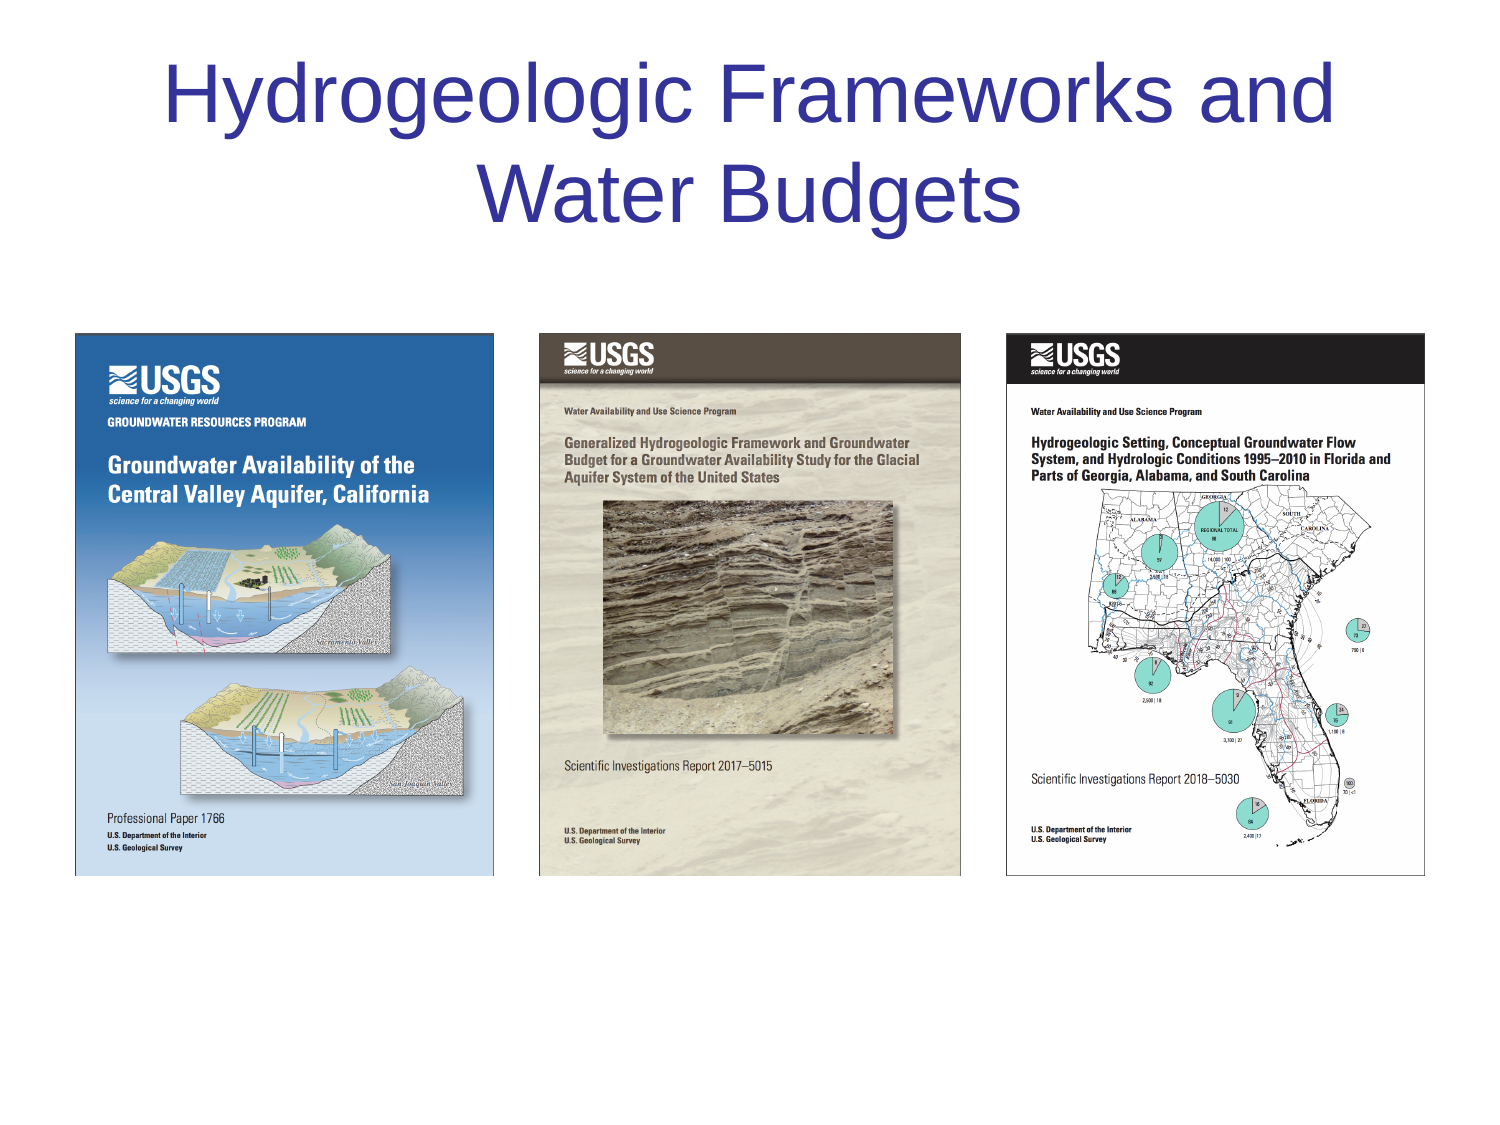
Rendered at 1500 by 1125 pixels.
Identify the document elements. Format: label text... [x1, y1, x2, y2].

title Hydrogeologic Frameworks and Water Budgets [75, 45, 1425, 233]
picture [539, 333, 961, 876]
picture [74, 333, 494, 876]
picture [1005, 333, 1425, 876]
